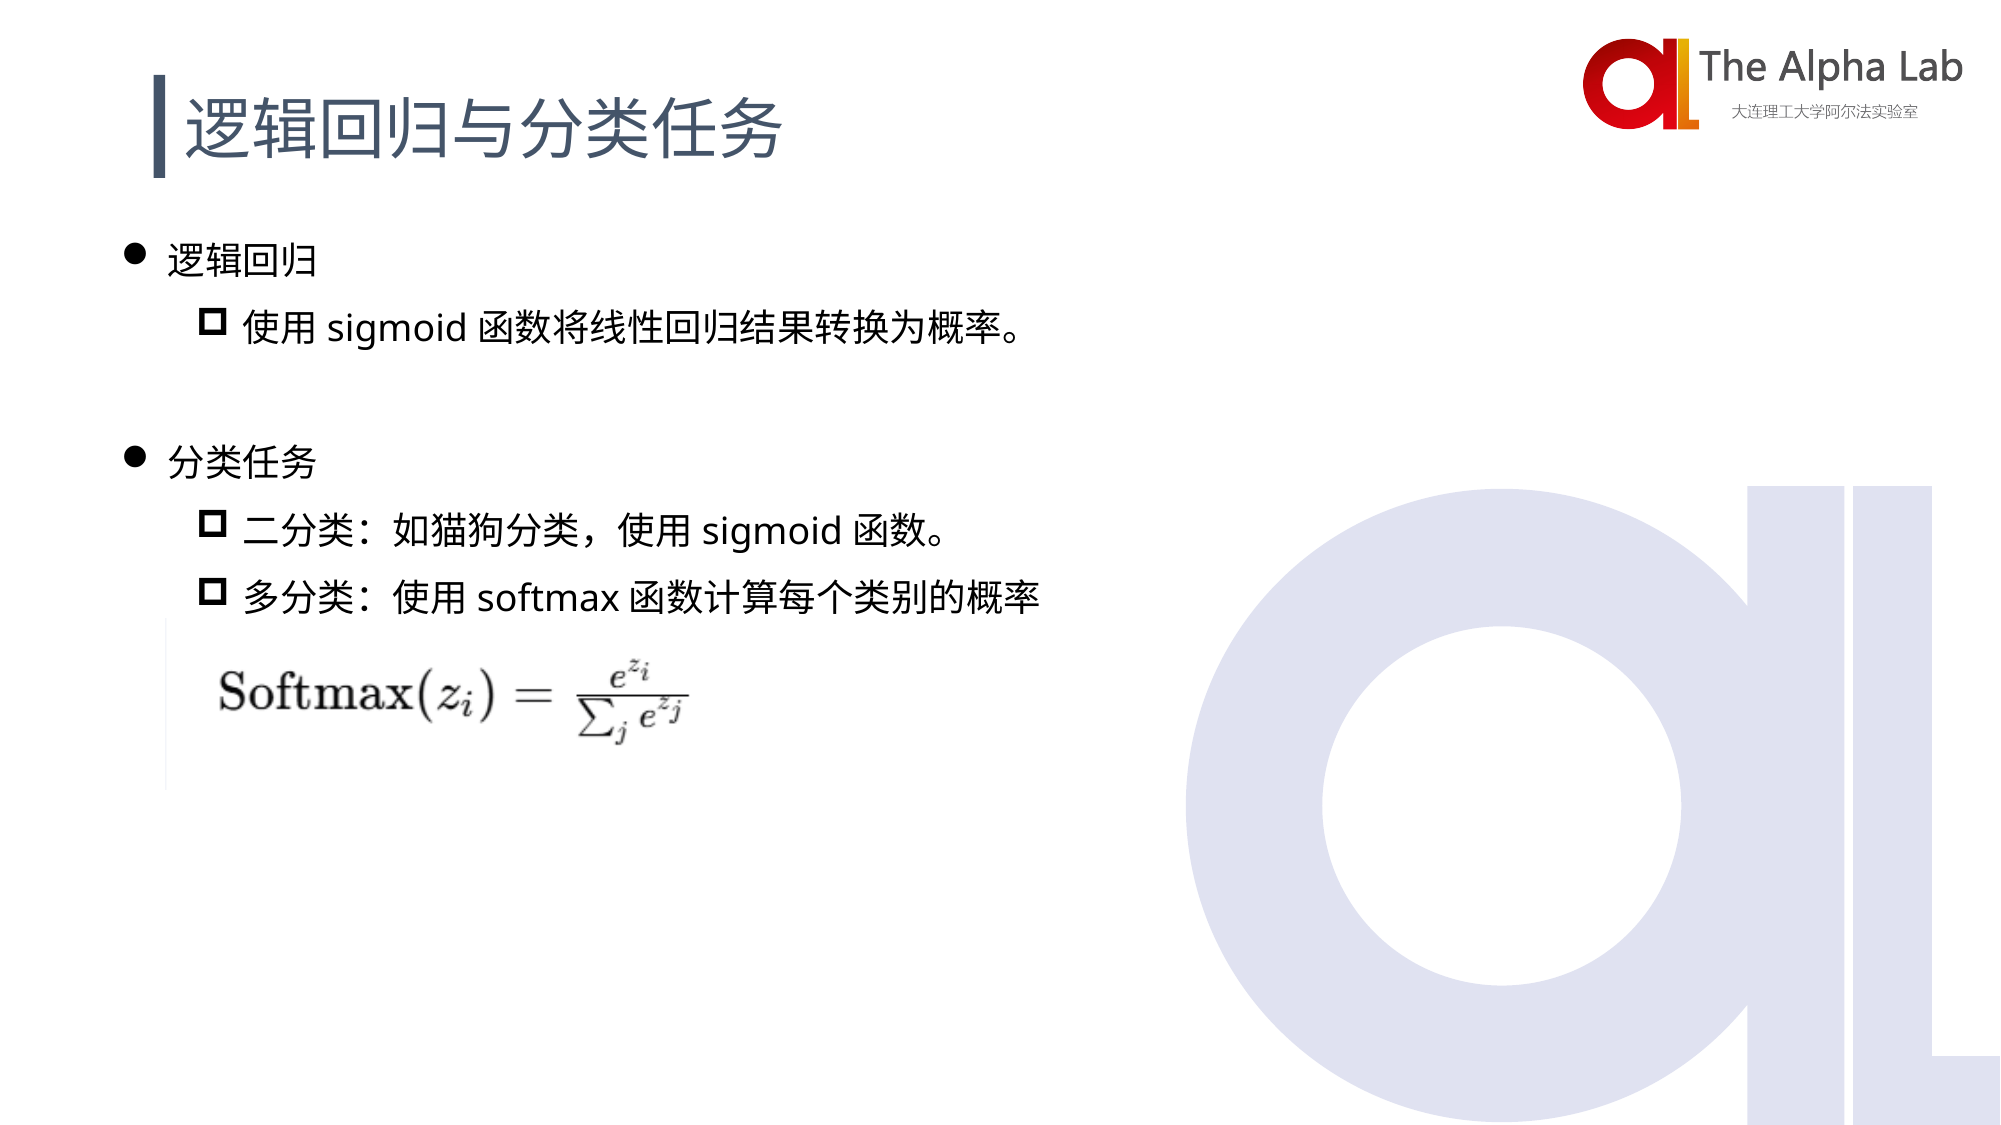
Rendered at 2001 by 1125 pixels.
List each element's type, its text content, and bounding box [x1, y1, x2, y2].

picture [165, 618, 766, 790]
text_box [153, 74, 166, 178]
picture [1525, 0, 1969, 195]
text_box 逻辑回归与分类任务 [169, 95, 833, 174]
text_box 逻辑回归 使用sigmoid函数将线性回归结果转换为概率。 分类任务 二分类：如猫狗分类，使用sigmoid函数。 多分类：使用softmax函数计算每个类别的概率 [106, 206, 1782, 627]
